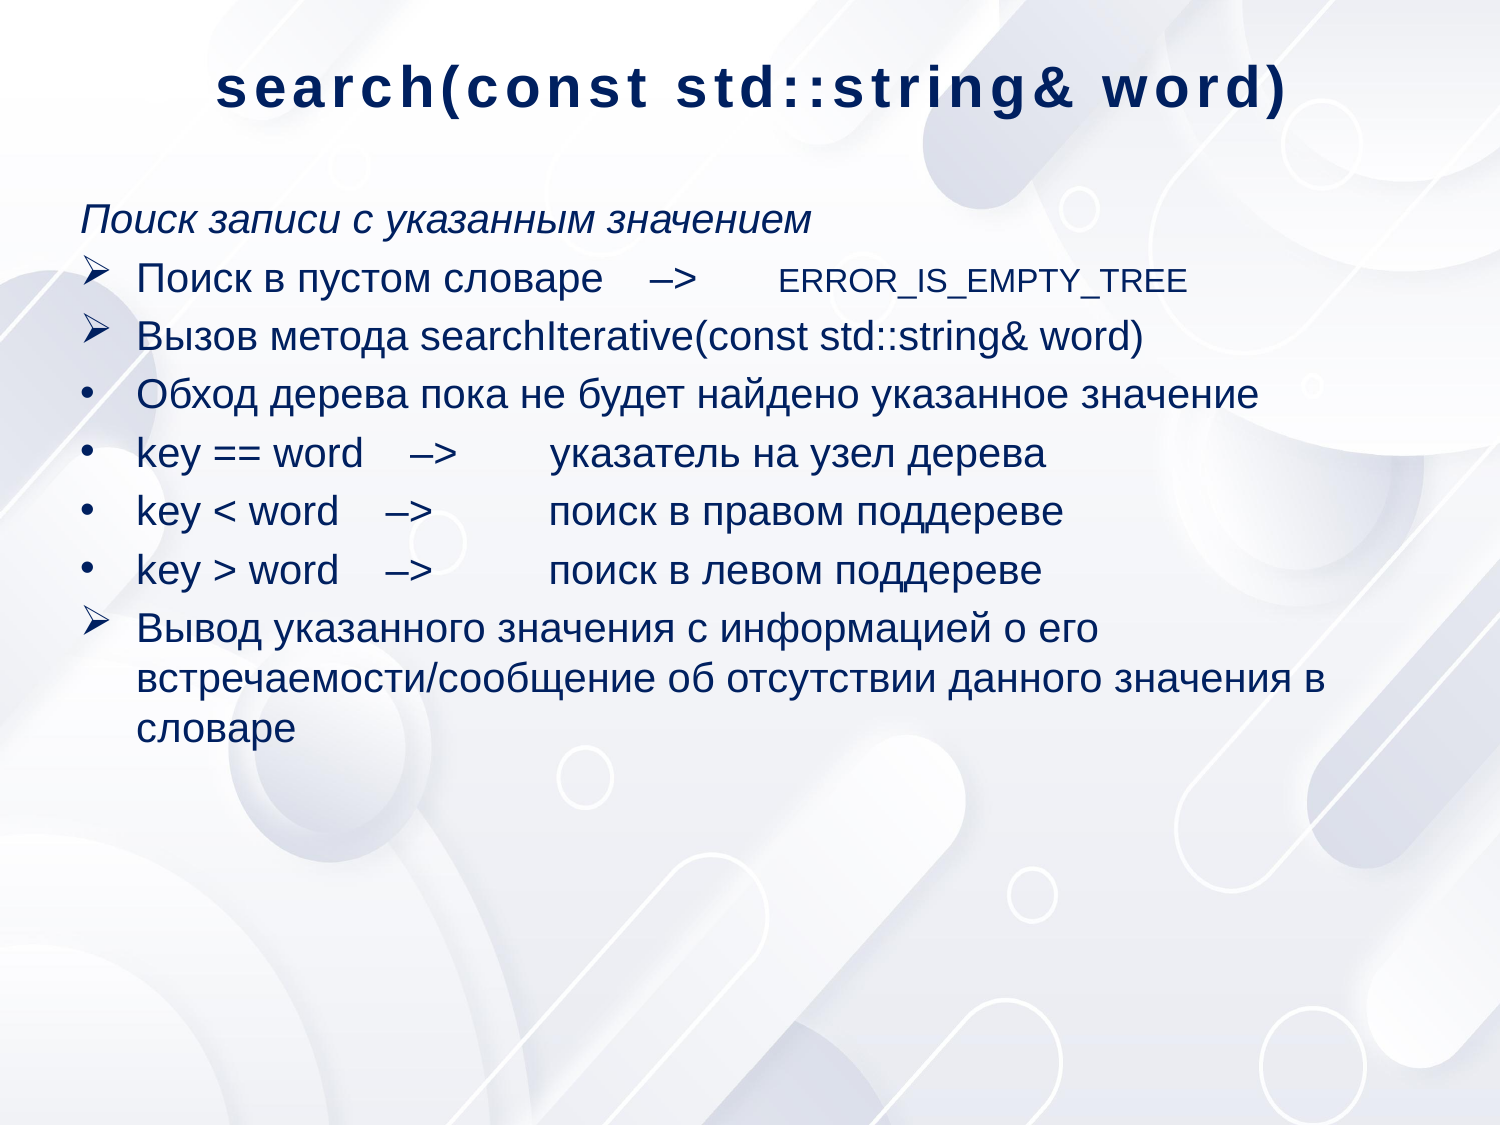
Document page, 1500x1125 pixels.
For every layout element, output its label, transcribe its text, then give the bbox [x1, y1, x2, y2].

title search(const std::string& word) [76, 19, 1427, 149]
picture [0, 0, 1500, 1125]
list Поиск записи с указанным значением Поиск в пустом словаре –> ERROR_IS_EMPTY_TREE Вызов метода searchIterative(const std::string& word) Обход дерева пока не будет найдено указанное значение key == word –> указатель на узел дерева key < word –> поиск в правом поддереве key > word –> поиск в левом поддереве Вывод указанного значения с информацией о его встречаемости/сообщение об отсутствии данного значения в словаре [64, 184, 1471, 965]
